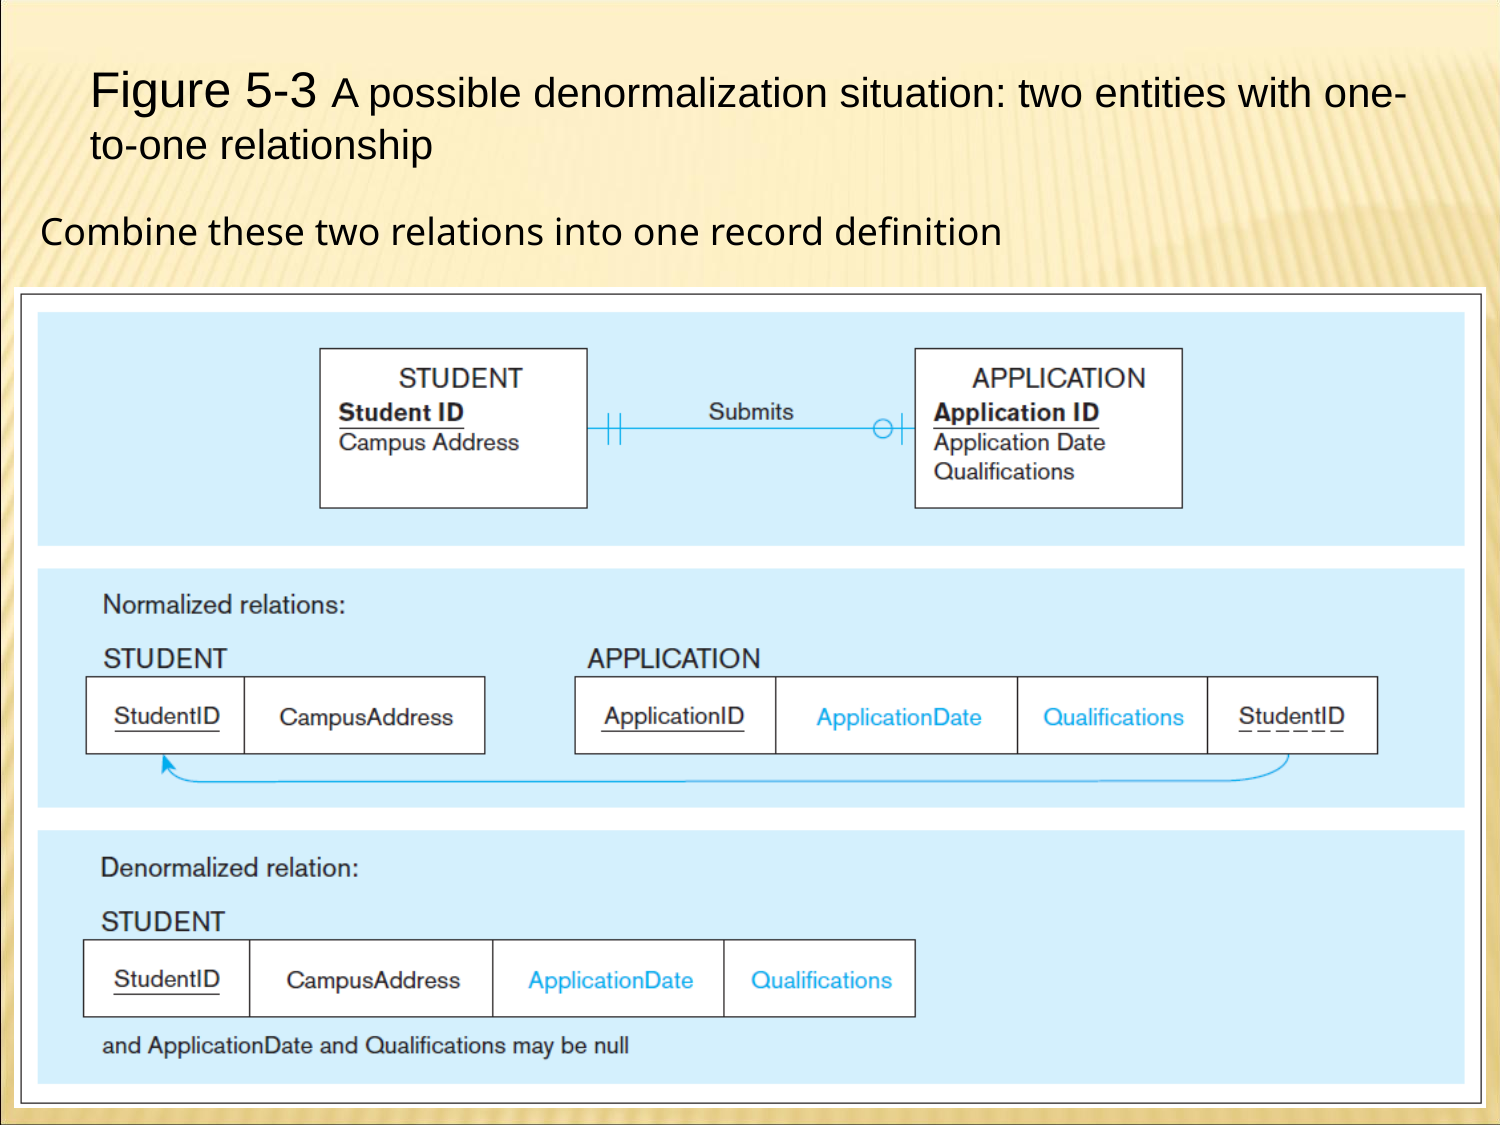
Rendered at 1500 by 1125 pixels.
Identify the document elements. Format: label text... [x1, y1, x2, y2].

picture [0, 0, 1500, 1125]
text_box Figure 5-3 A possible denormalization situation: two entities with one-to-one relationship [75, 50, 1450, 175]
text_box Combine these two relations into one record definition [24, 200, 1475, 261]
